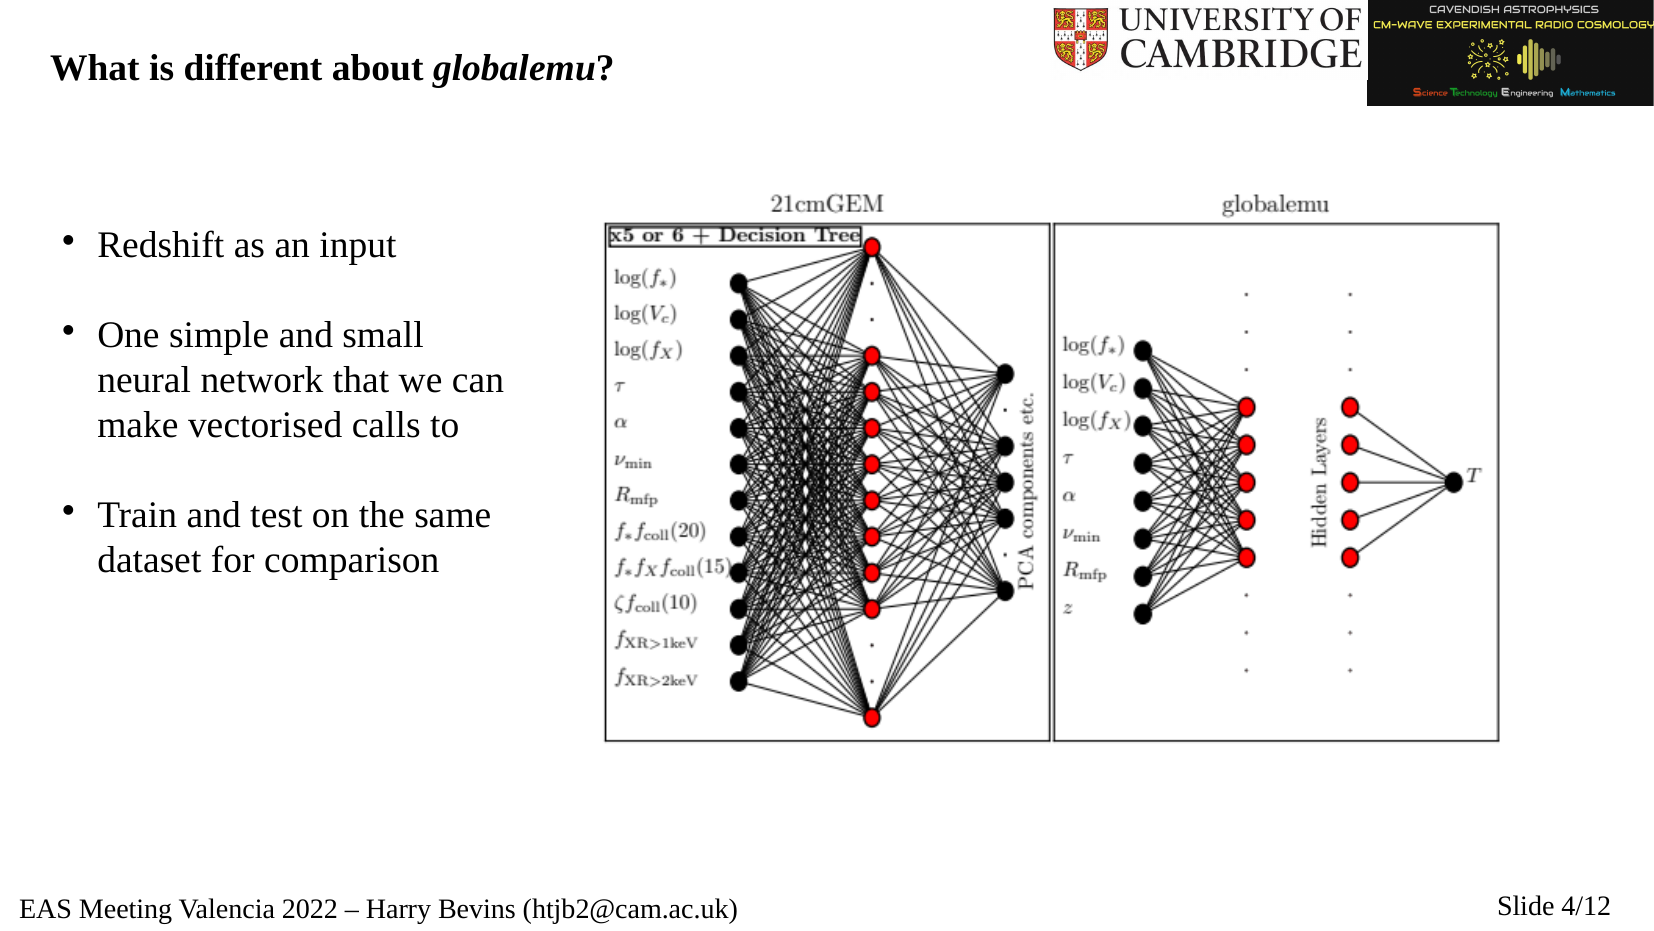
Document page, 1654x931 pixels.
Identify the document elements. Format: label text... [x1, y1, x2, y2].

text_box What is different about globalemu? [35, 35, 898, 92]
picture [1049, 0, 1654, 107]
text_box Redshift as an input One simple and small neural network that we can make vectorised calls to Train and test on the same dataset for comparison [47, 212, 532, 435]
text_box EAS Meeting Valencia 2022 – Harry Bevins (htjb2@cam.ac.uk) [4, 882, 1169, 931]
picture [591, 186, 1506, 756]
text_box Slide 4/12 [1482, 880, 1636, 931]
